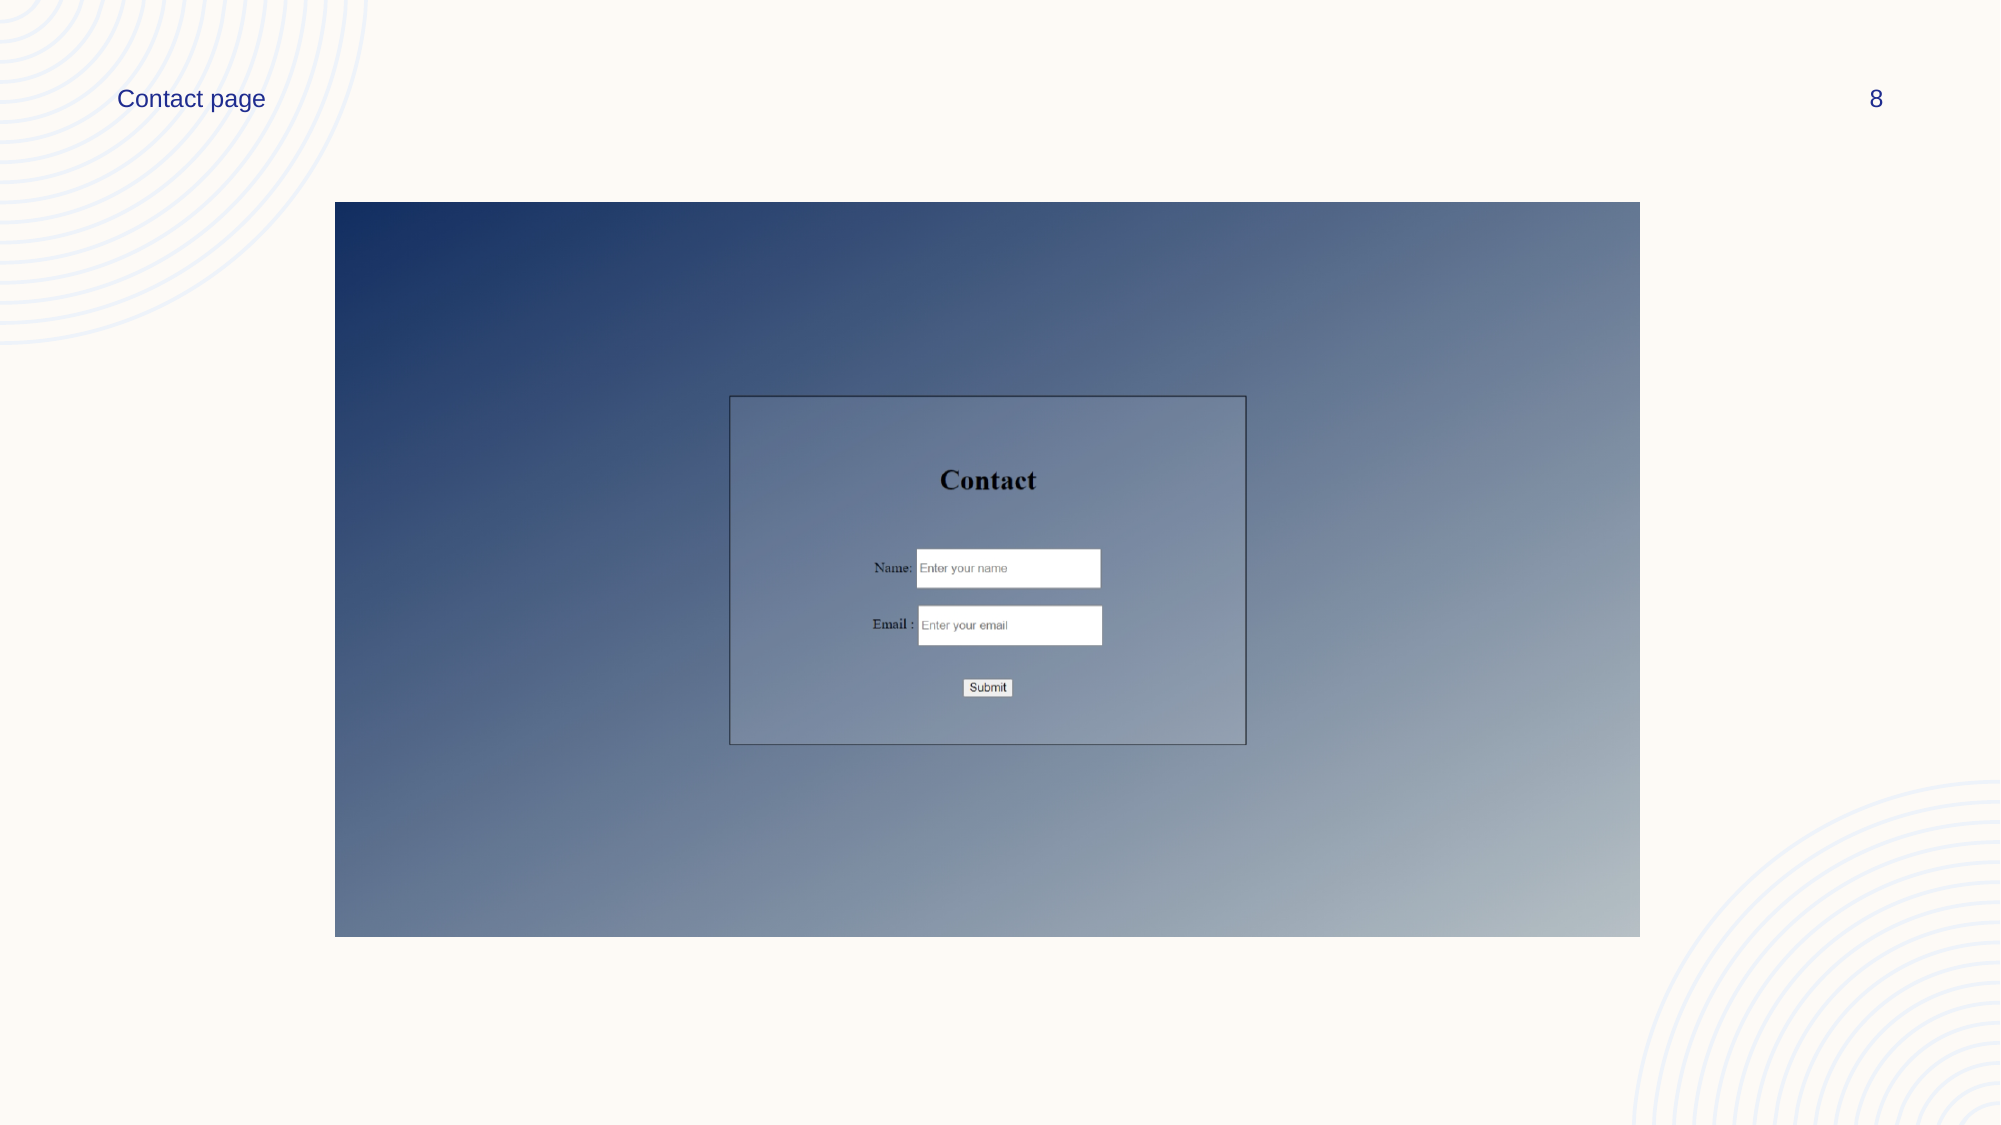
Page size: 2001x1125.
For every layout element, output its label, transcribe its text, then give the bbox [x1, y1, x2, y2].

slide_number 8 [1795, 75, 1958, 120]
footer Contact page [101, 75, 627, 120]
picture [335, 202, 1640, 937]
